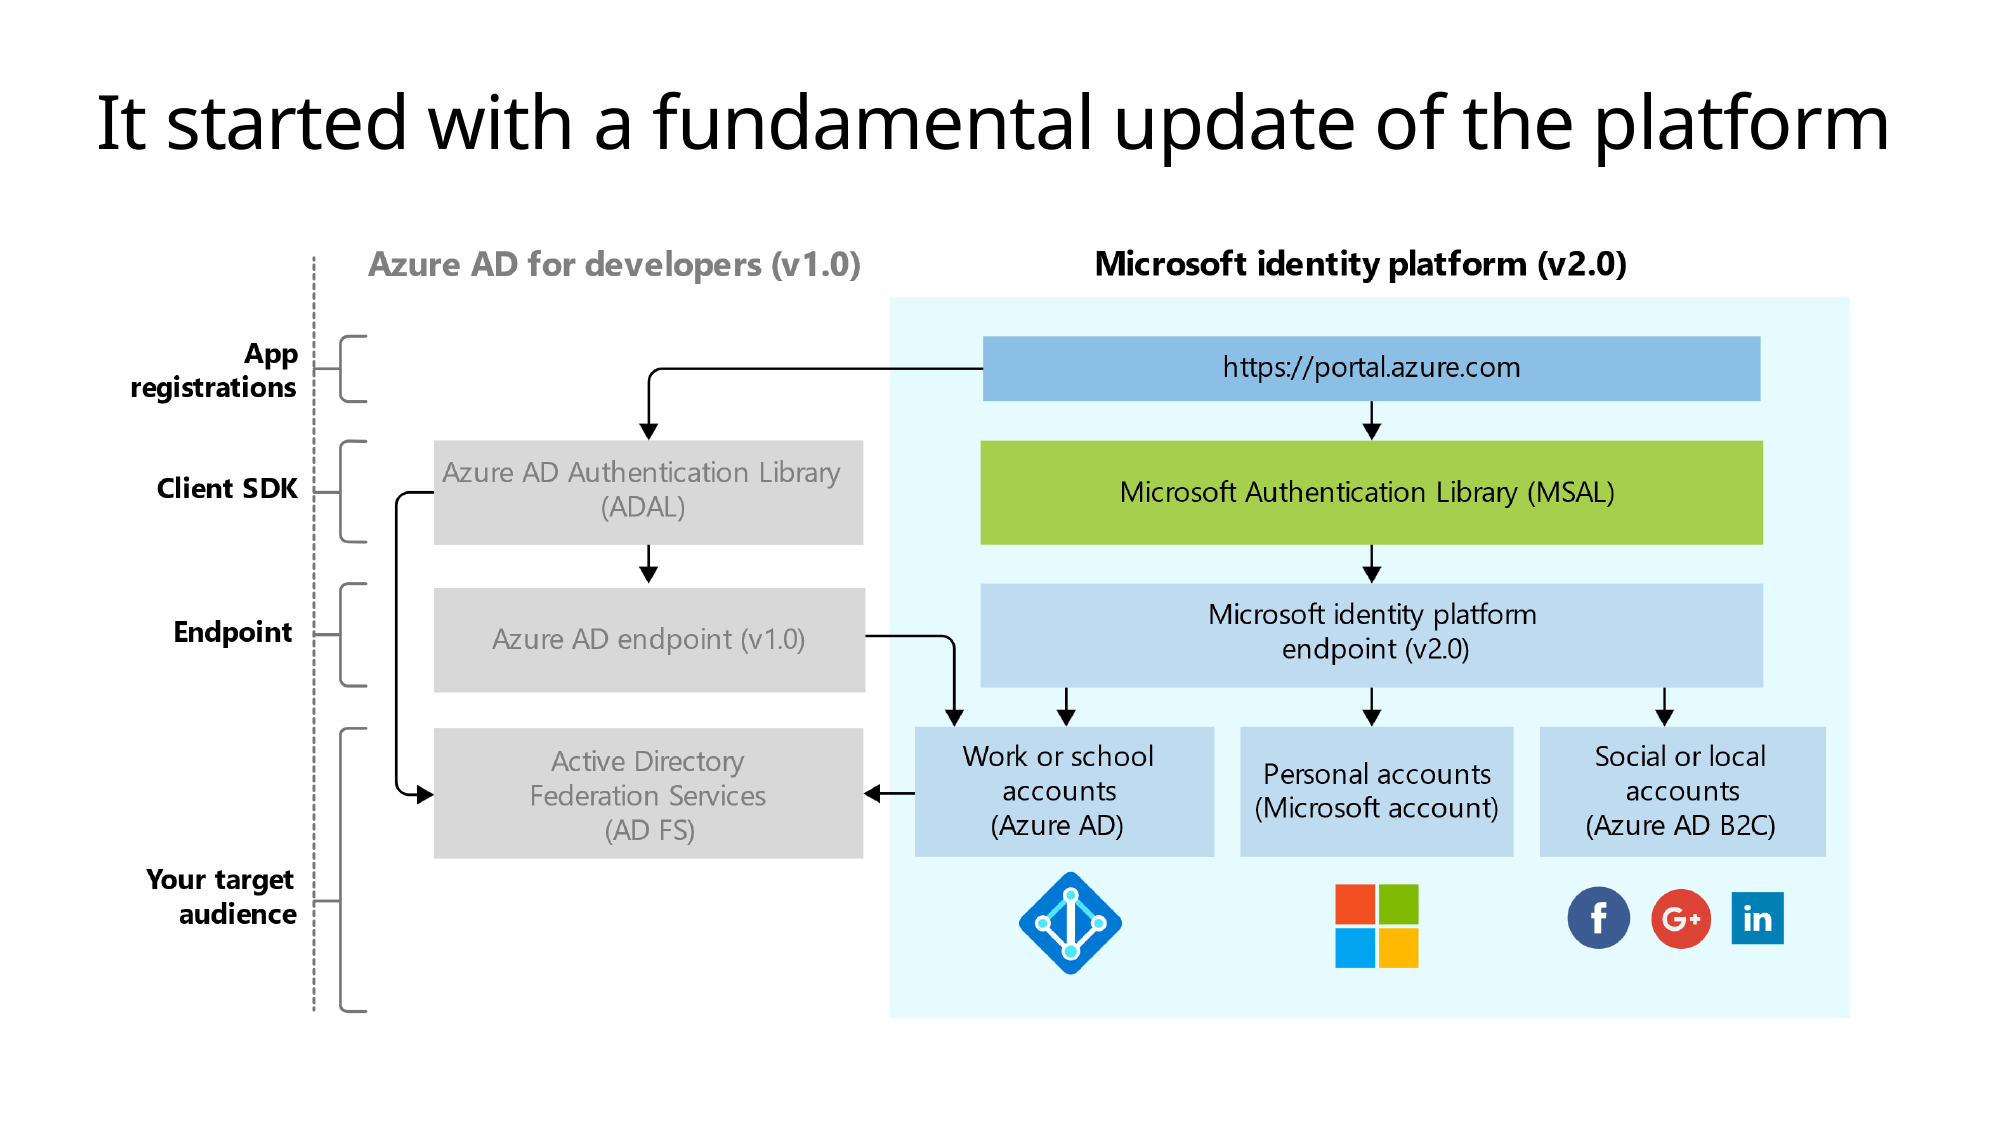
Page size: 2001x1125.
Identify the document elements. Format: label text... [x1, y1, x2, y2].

picture [96, 235, 1852, 1079]
title It started with a fundamental update of the platform [96, 75, 1904, 166]
